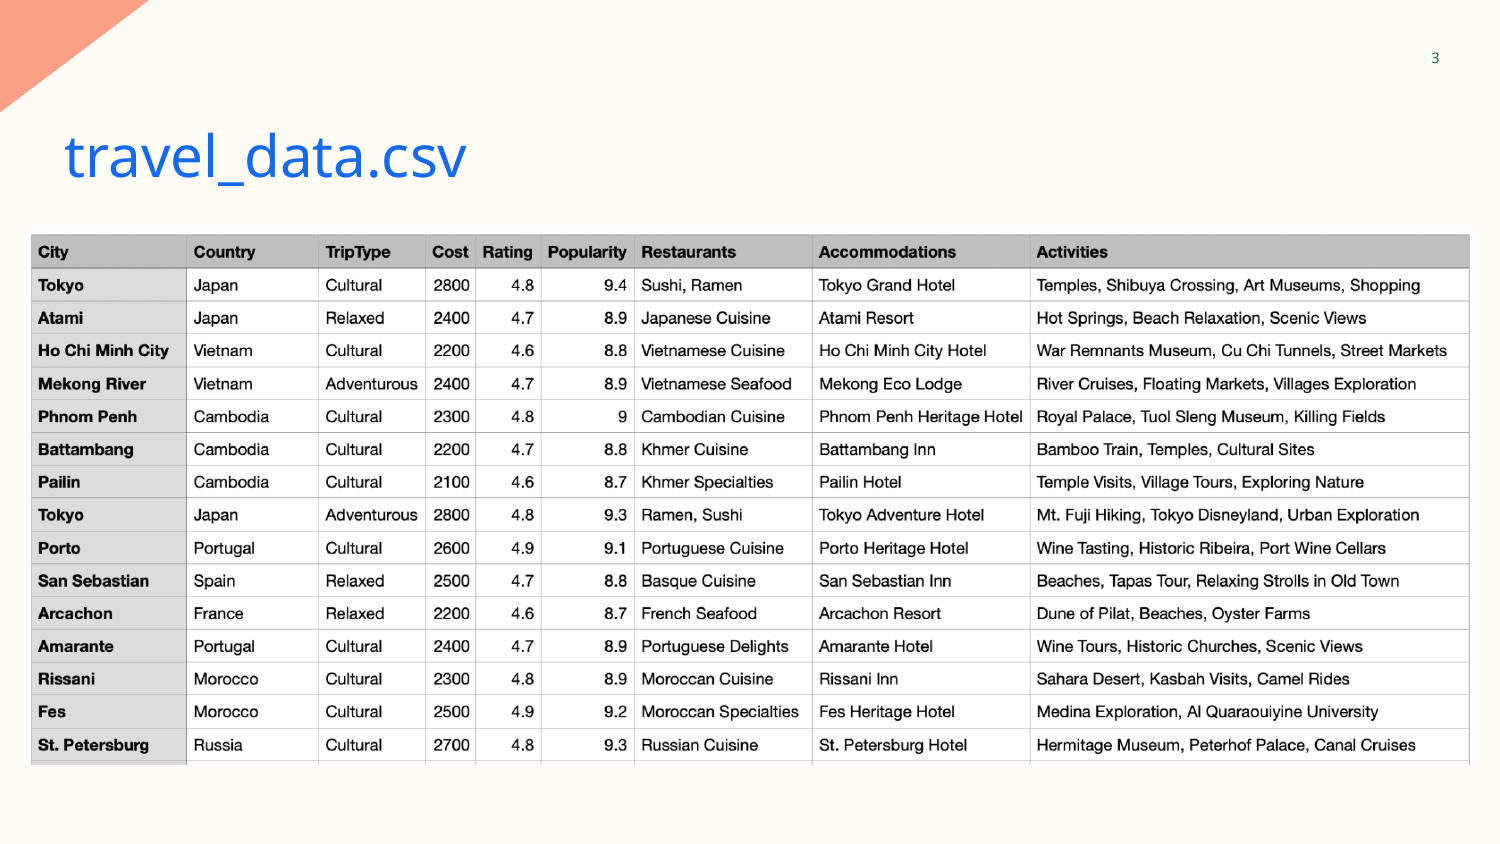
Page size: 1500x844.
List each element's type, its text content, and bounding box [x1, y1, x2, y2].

text_box [0, 0, 150, 113]
title travel_data.csv [49, 98, 1015, 205]
picture [24, 228, 1476, 765]
slide_number 3 [1364, 33, 1455, 99]
